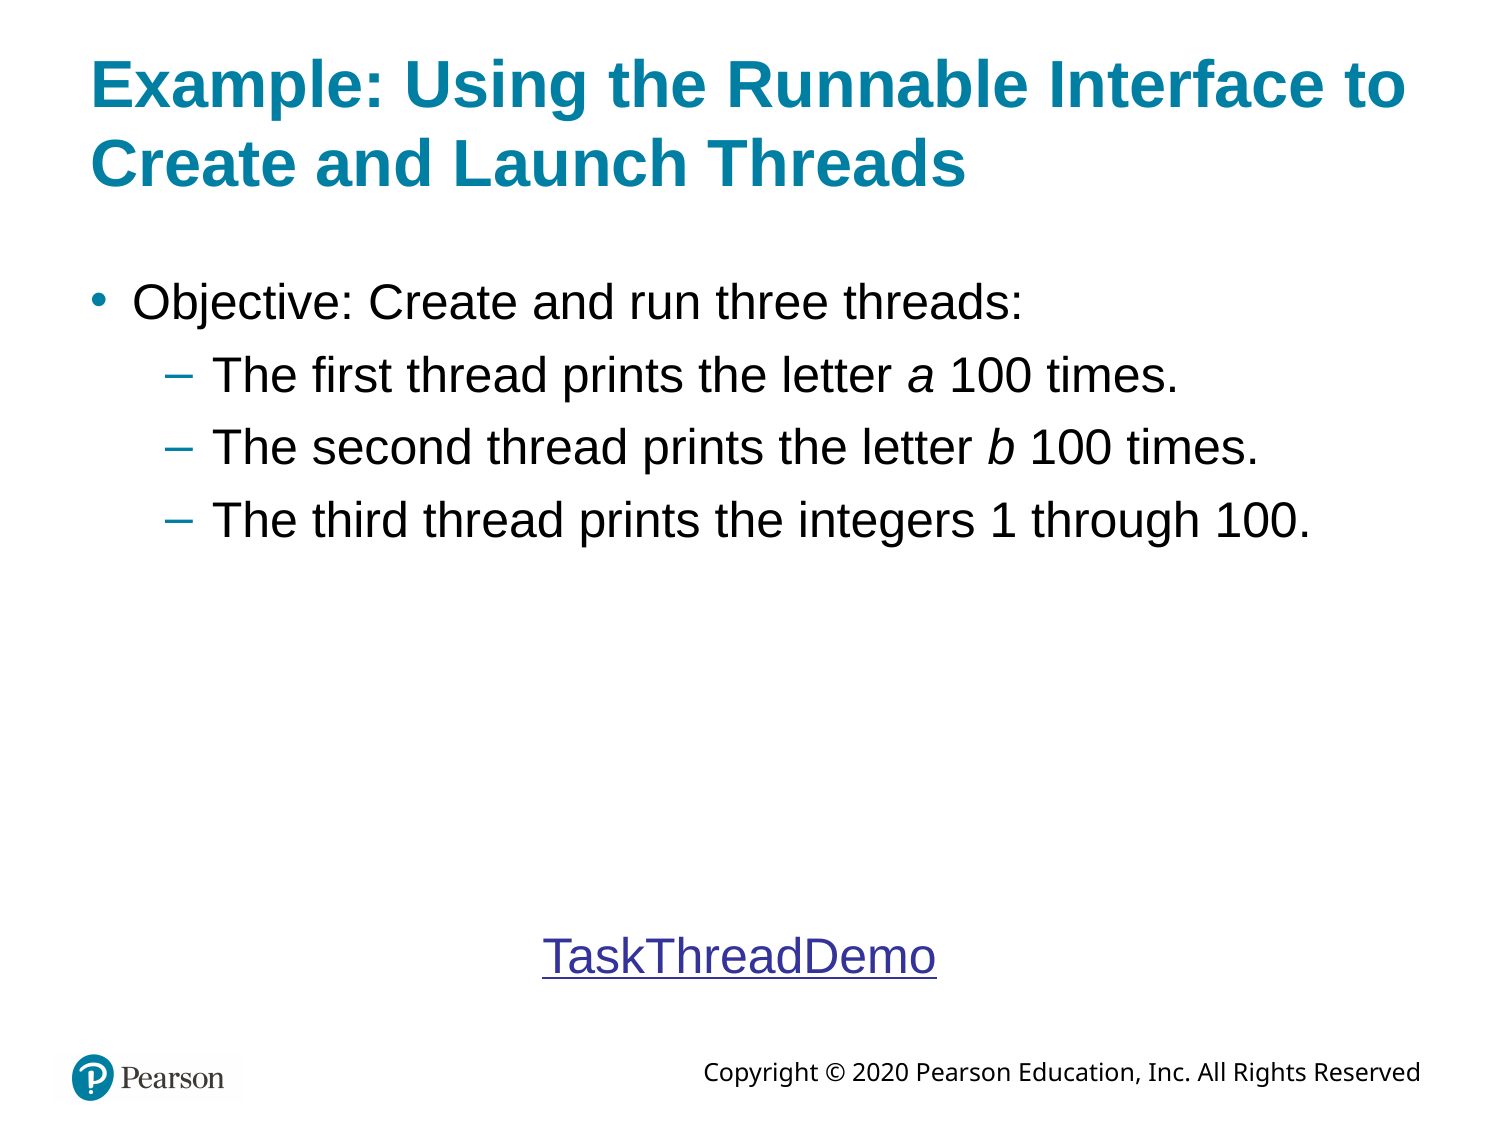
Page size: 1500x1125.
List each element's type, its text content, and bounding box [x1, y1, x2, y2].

list Objective: Create and run three threads: The first thread prints the letter a 100 times. The second thread prints the letter b 100 times. The third thread prints the integers 1 through 100. [75, 254, 1425, 669]
title Example: Using the Runnable Interface to Create and Launch Threads [75, 35, 1468, 216]
picture [51, 1053, 245, 1102]
list TaskThreadDemo [527, 908, 973, 1006]
